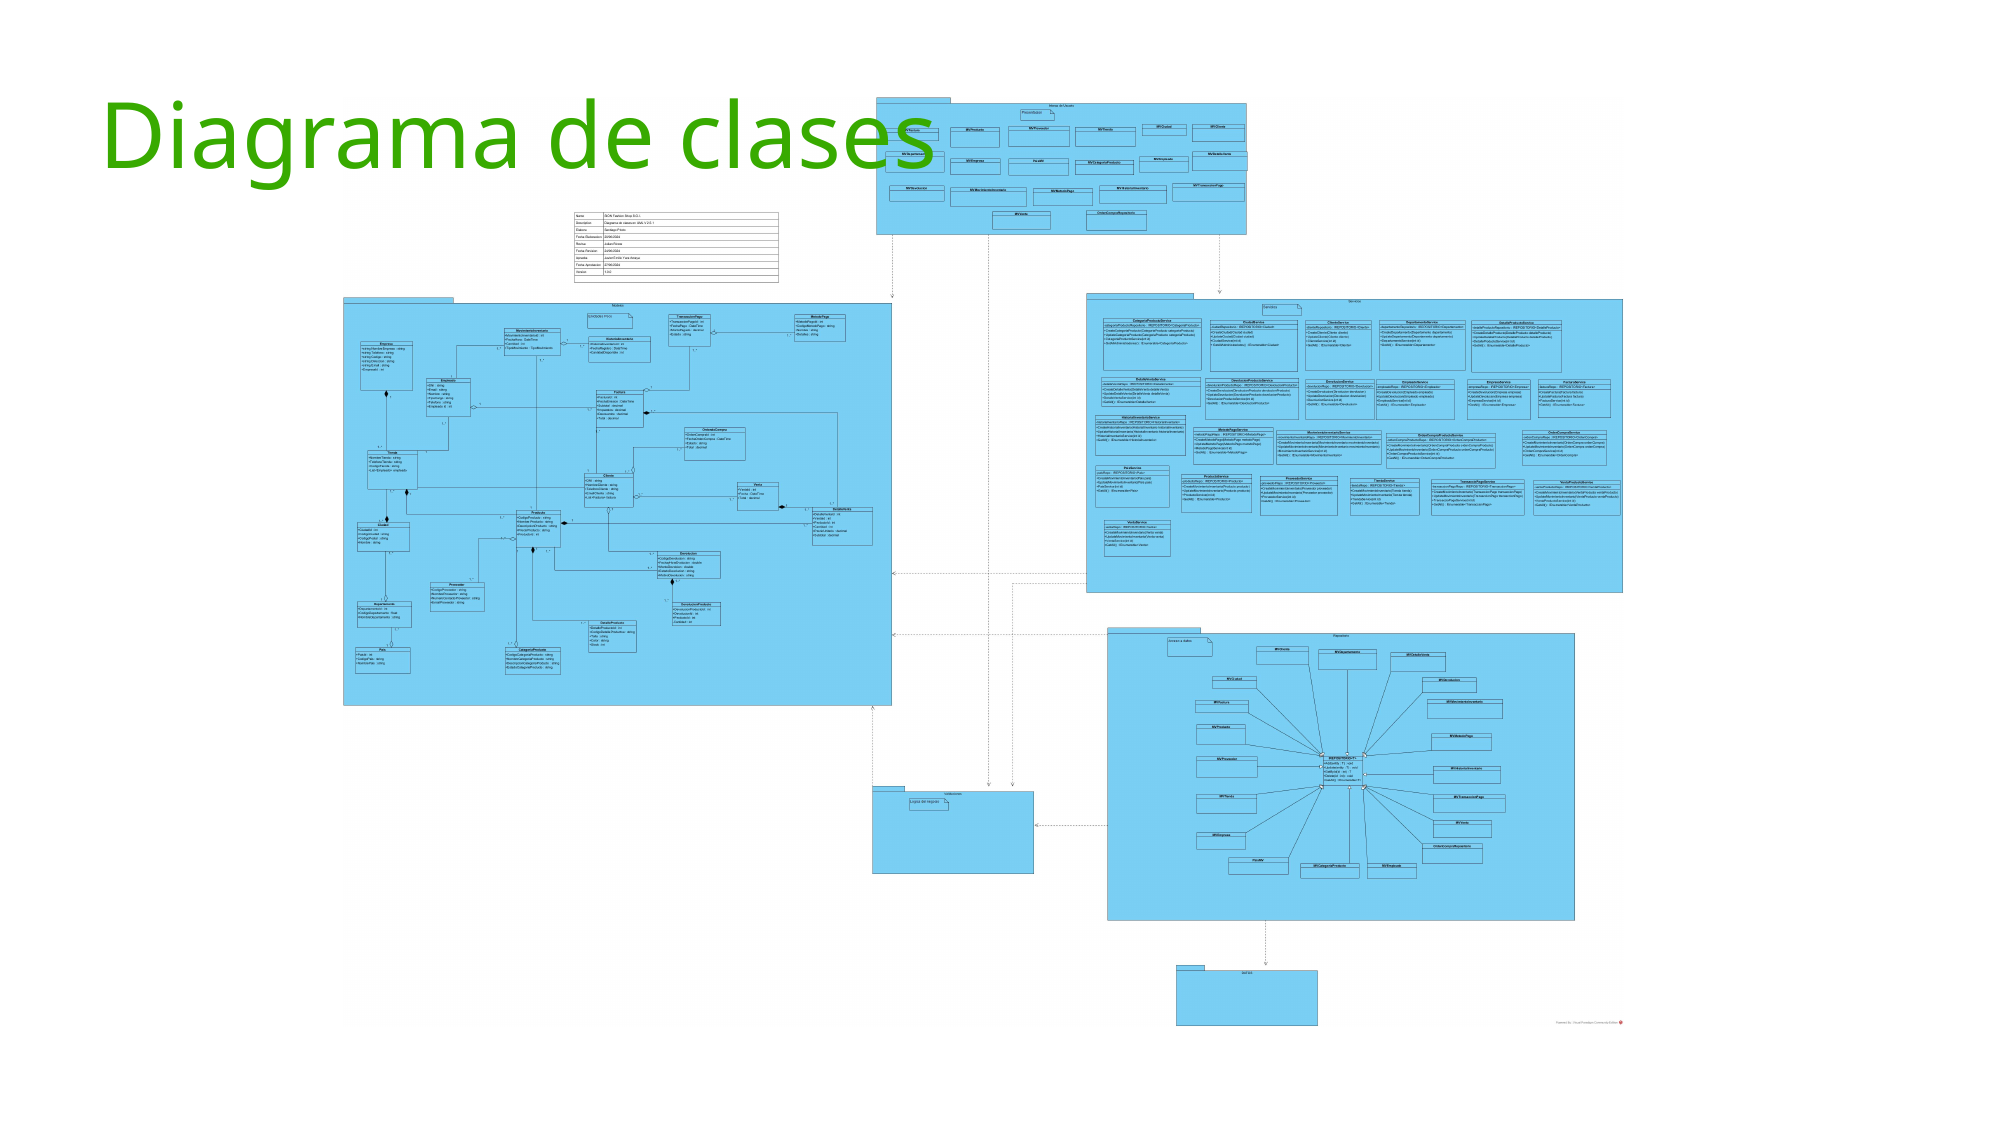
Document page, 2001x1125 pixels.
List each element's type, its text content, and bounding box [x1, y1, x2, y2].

picture [343, 97, 1624, 1027]
title Diagrama de clases [99, 44, 1900, 233]
